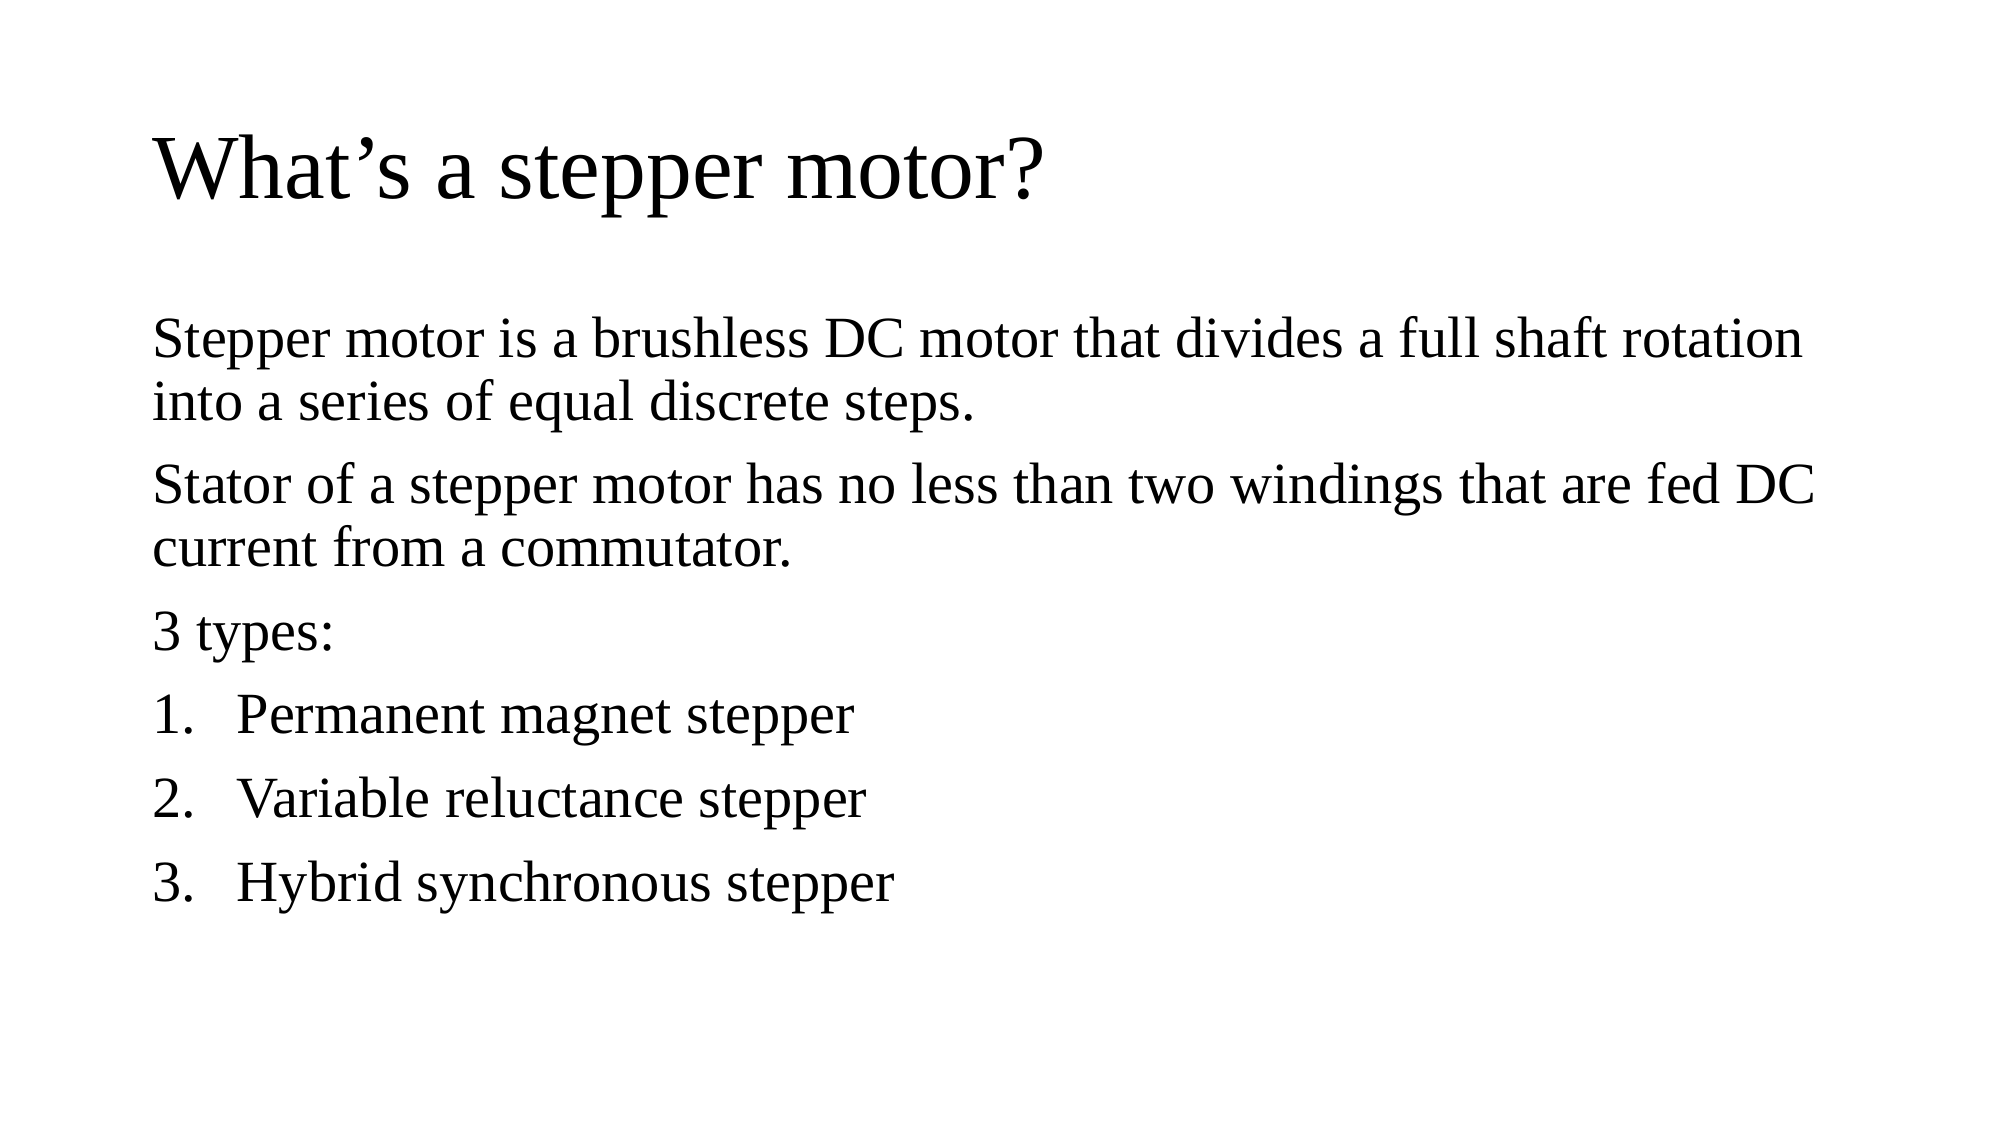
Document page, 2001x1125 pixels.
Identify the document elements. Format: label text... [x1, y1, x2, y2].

list Stepper motor is a brushless DC motor that divides a full shaft rotation into a series of equal discrete steps. Stator of a stepper motor has no less than two windings that are fed DC current from a commutator. 3 types: Permanent magnet stepper Variable reluctance stepper Hybrid synchronous stepper [137, 299, 1863, 1014]
title What’s a stepper motor? [137, 59, 1863, 278]
